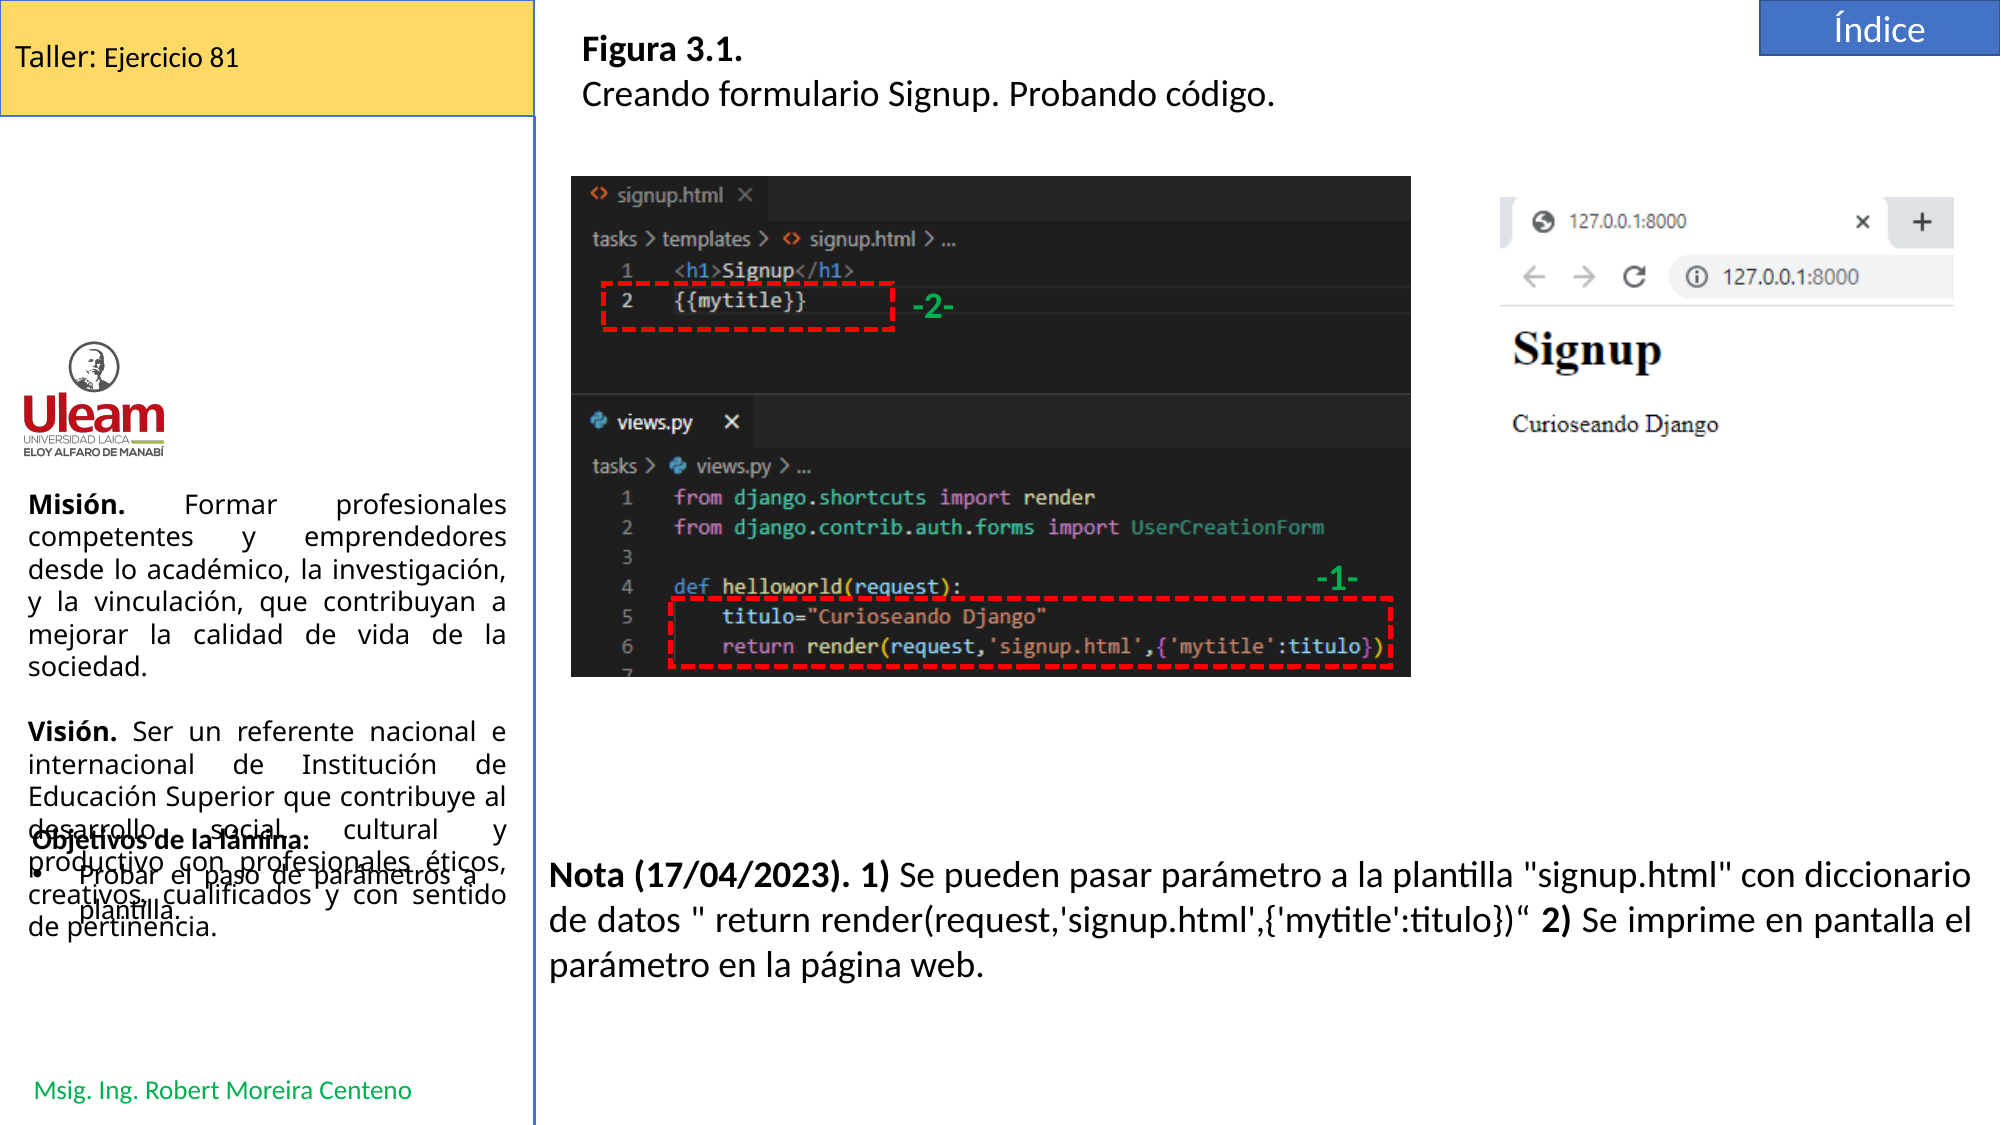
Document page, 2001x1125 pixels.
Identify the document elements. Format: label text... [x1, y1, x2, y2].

text_box Misión. Formar profesionales competentes y emprendedores desde lo académico, la investigación, y la vinculación, que contribuyan a mejorar la calidad de vida de la sociedad. Visión. Ser un referente nacional e internacional de Institución de Educación Superior que contribuye al desarrollo social, cultural y productivo con profesionales éticos, creativos, cualificados y con sentido de pertinencia. [13, 479, 522, 950]
text_box Índice [1759, 0, 2000, 56]
picture [1500, 197, 1954, 462]
title Taller: Ejercicio 81 [0, 0, 535, 117]
text_box Nota (17/04/2023). 1) Se pueden pasar parámetro a la plantilla "signup.html" con diccionario de datos " return render(request,'signup.html',{'mytitle':titulo})“ 2) Se imprime en pantalla el parámetro en la página web. [535, 842, 1988, 993]
text_box Msig. Ing. Robert Moreira Centeno [18, 1064, 428, 1112]
text_box Figura 3.1. Creando formulario Signup. Probando código. [567, 16, 1741, 122]
picture [571, 176, 1411, 677]
picture [12, 329, 176, 470]
